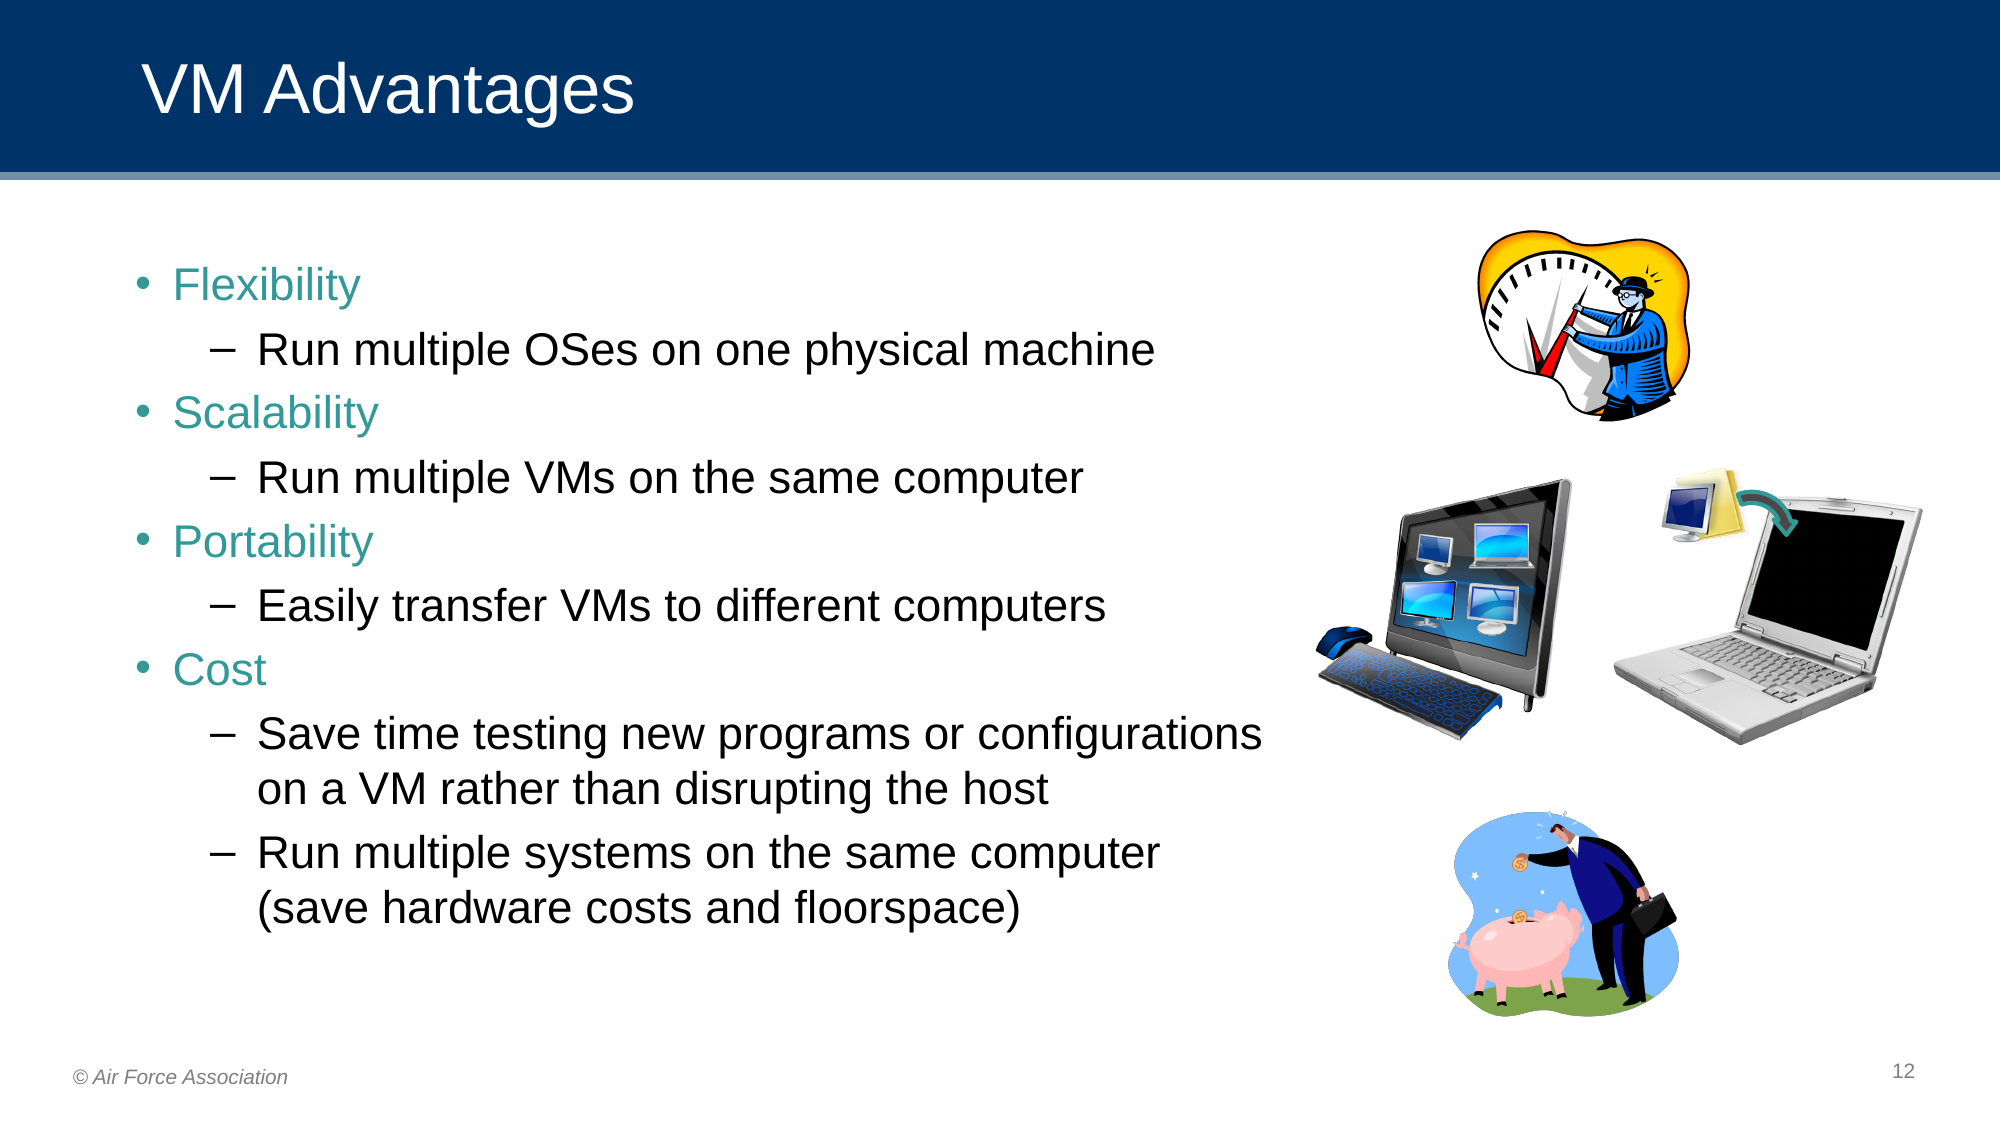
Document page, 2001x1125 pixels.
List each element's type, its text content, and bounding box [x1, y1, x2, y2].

slide_number ‹#› [1848, 1039, 1960, 1100]
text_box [1573, 437, 1973, 776]
list Flexibility Run multiple OSes on one physical machine Scalability Run multiple VMs on the same computer Portability Easily transfer VMs to different computers Cost Save time testing new programs or configurations on a VM rather than disrupting the host Run multiple systems on the same computer (save hardware costs and floorspace) [120, 247, 1292, 1008]
picture [1475, 230, 1692, 425]
picture [1446, 811, 1680, 1018]
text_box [1311, 471, 1568, 741]
title VM Advantages [125, 37, 1731, 133]
